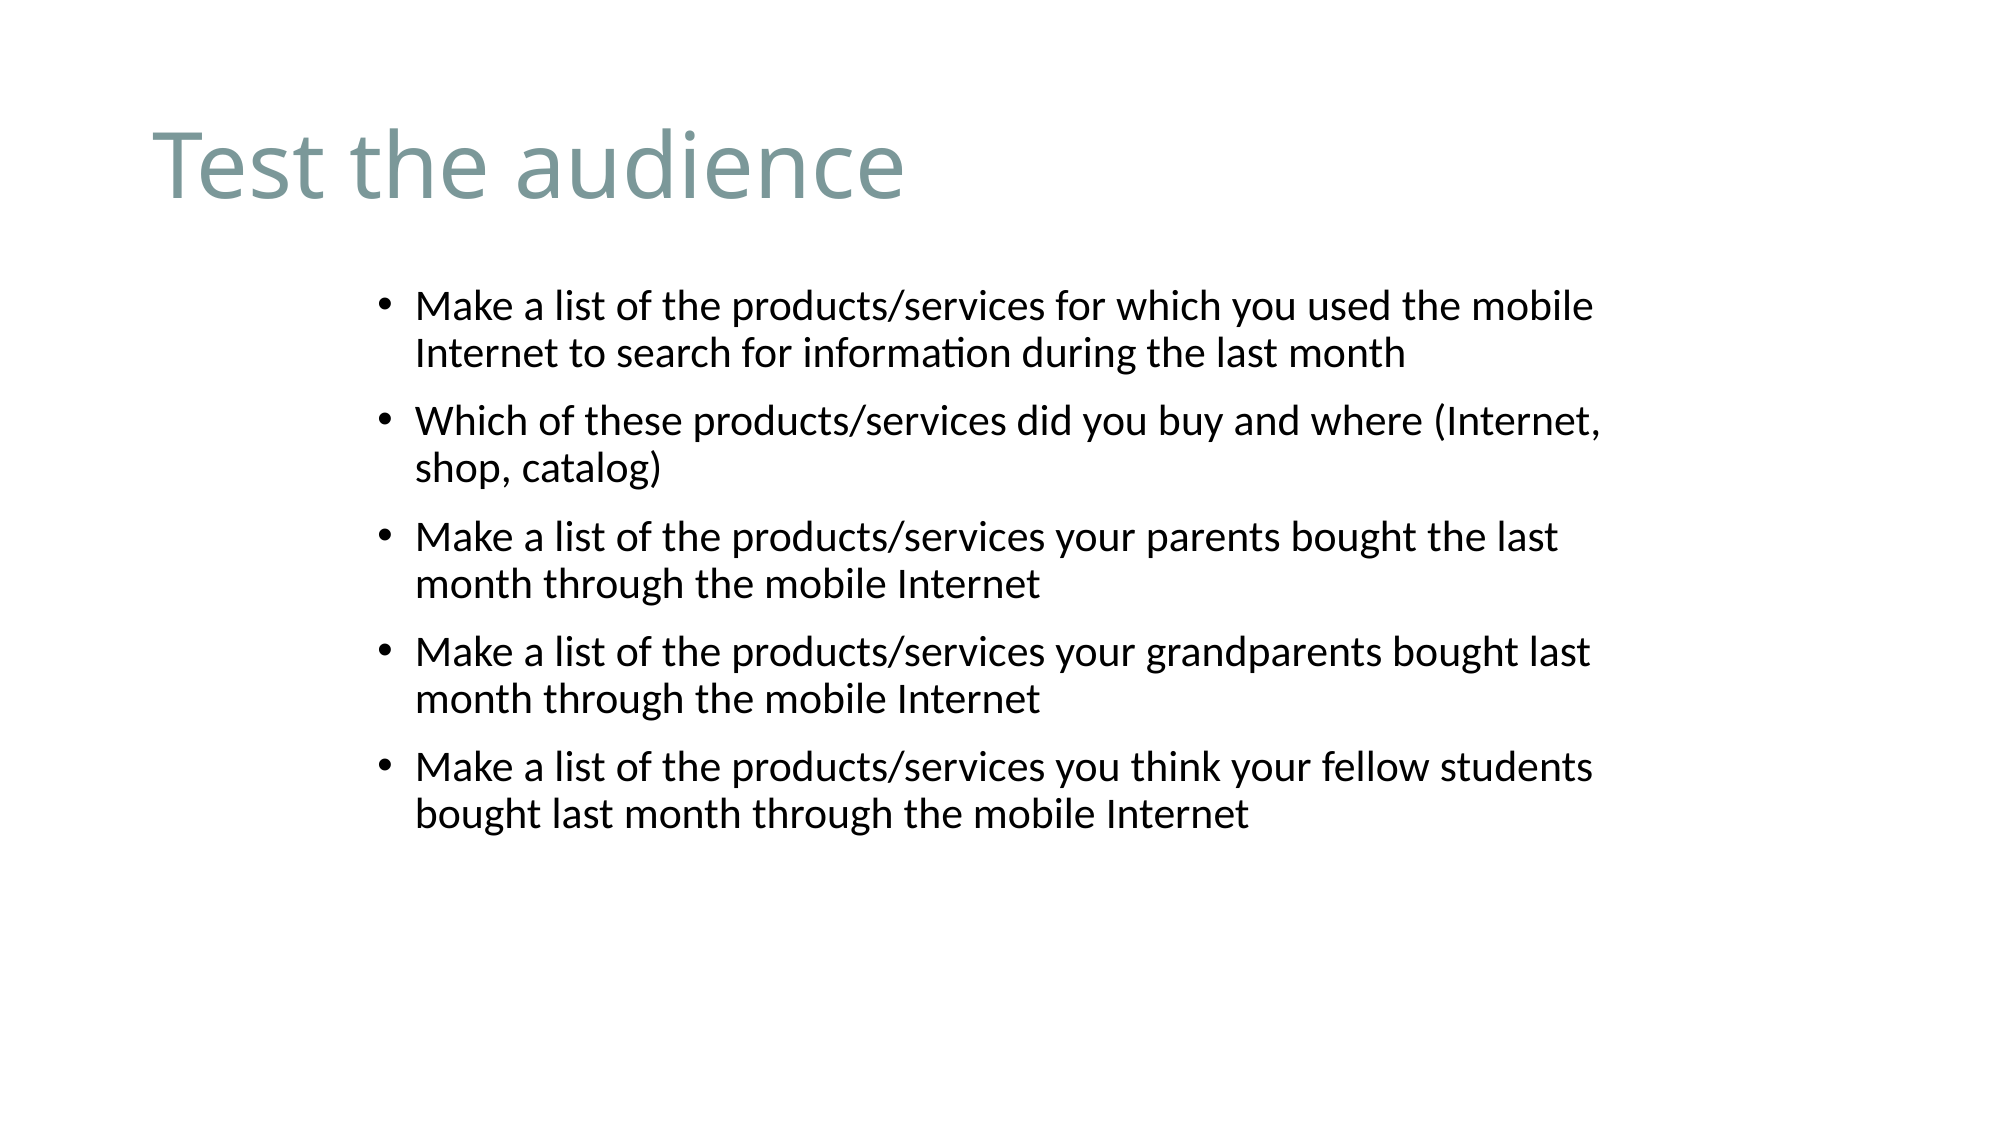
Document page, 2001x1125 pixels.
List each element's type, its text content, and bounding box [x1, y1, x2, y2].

title Test the audience [137, 59, 1863, 278]
list Make a list of the products/services for which you used the mobile Internet to search for information during the last month Which of these products/services did you buy and where (Internet, shop, catalog) Make a list of the products/services your parents bought the last month through the mobile Internet Make a list of the products/services your grandparents bought last month through the mobile Internet Make a list of the products/services you think your fellow students bought last month through the mobile Internet [362, 275, 1638, 1000]
